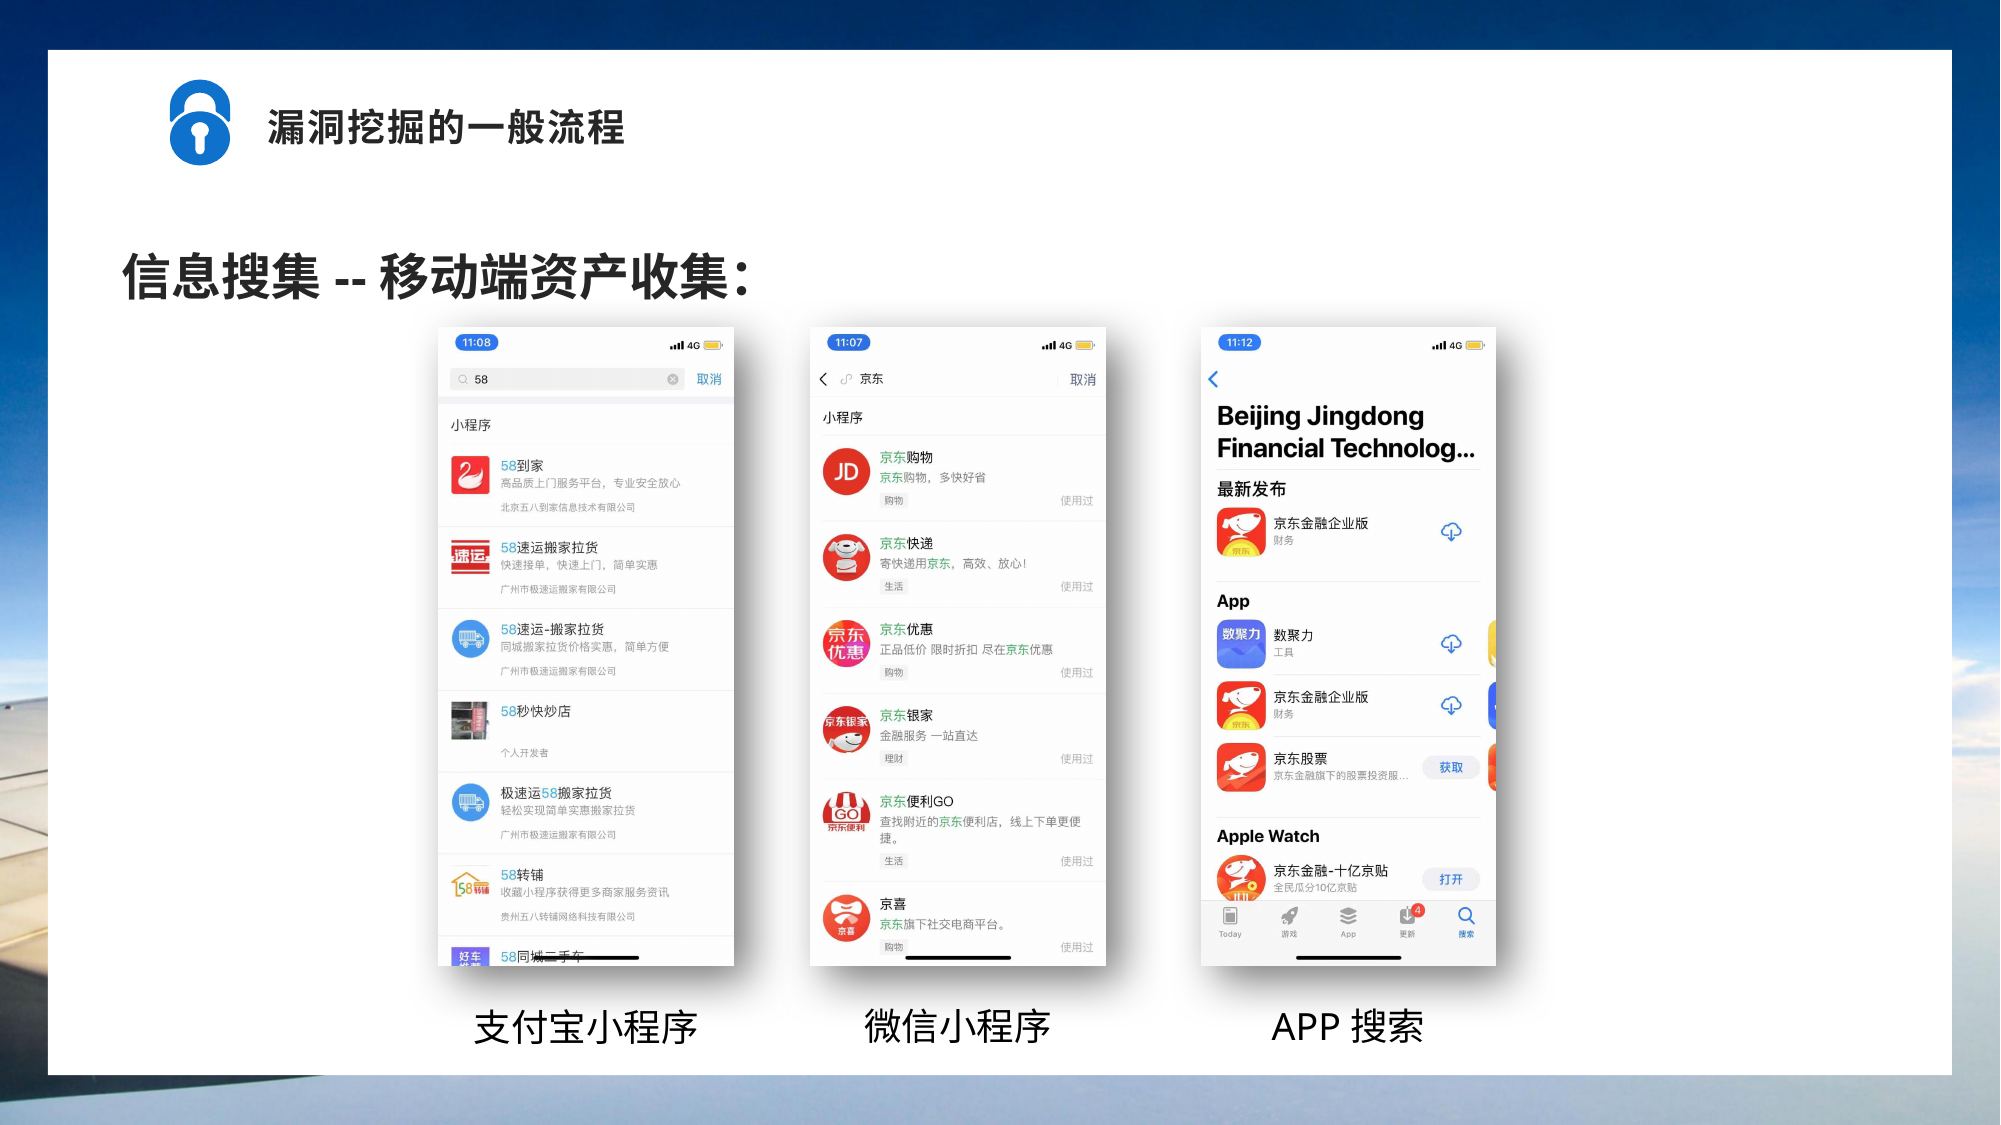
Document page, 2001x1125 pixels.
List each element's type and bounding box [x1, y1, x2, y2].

picture [0, 0, 2000, 1125]
text_box [438, 327, 1496, 1058]
text_box [169, 79, 231, 166]
